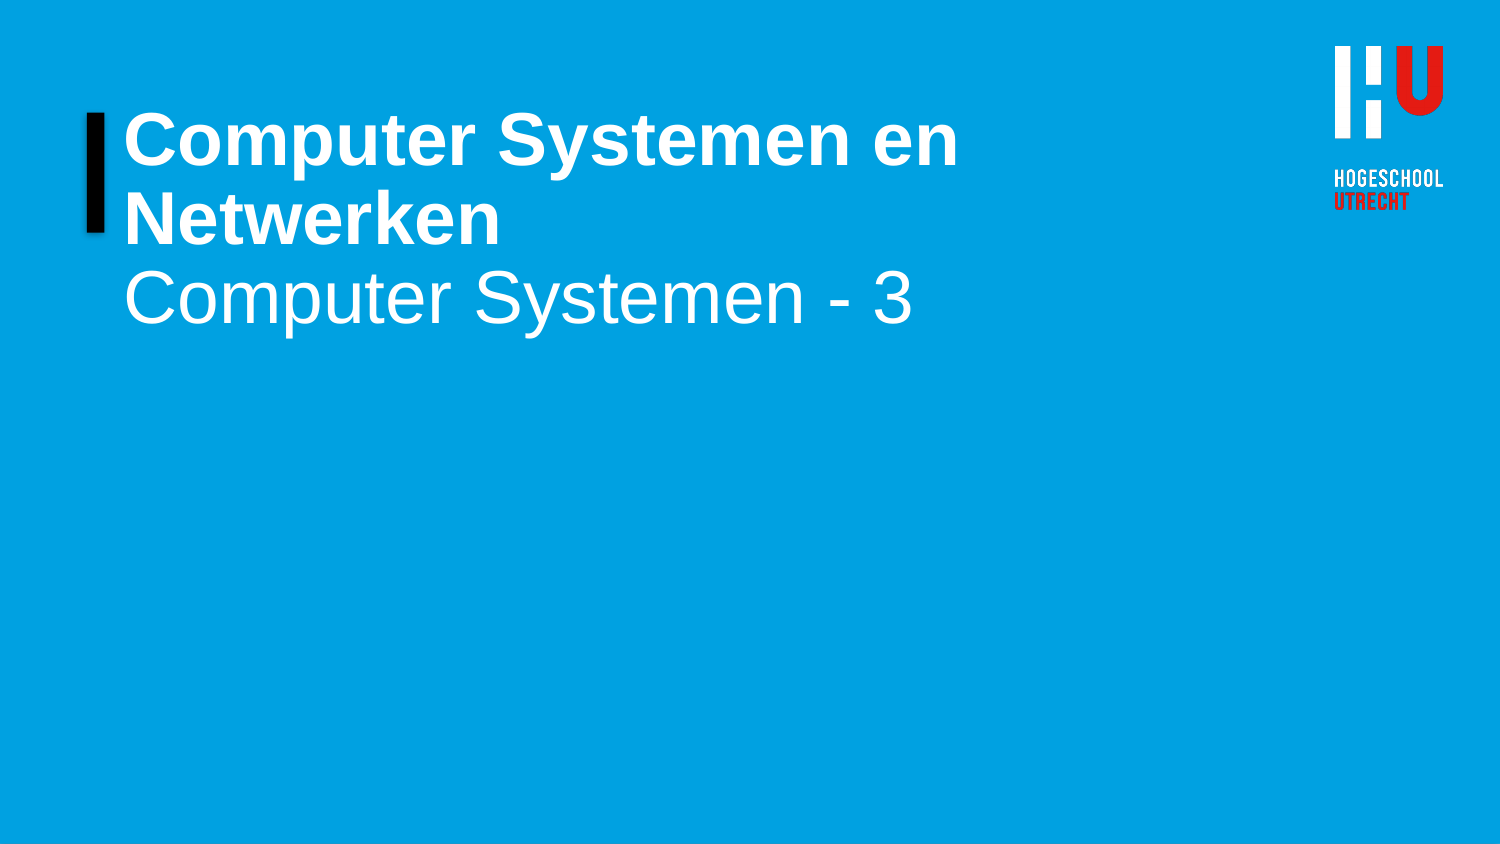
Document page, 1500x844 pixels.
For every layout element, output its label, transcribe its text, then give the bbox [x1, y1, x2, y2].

picture [1358, 170, 1366, 186]
picture [220, 196, 242, 244]
picture [129, 193, 172, 243]
picture [225, 283, 276, 322]
picture [1390, 193, 1397, 209]
picture [1426, 170, 1432, 186]
picture [1367, 101, 1381, 138]
picture [1391, 172, 1398, 186]
picture [1336, 193, 1343, 209]
picture [600, 275, 618, 323]
picture [478, 271, 519, 323]
picture [418, 204, 453, 244]
picture [831, 301, 848, 305]
picture [563, 283, 594, 323]
picture [127, 271, 173, 323]
picture [349, 204, 370, 243]
picture [433, 283, 450, 322]
picture [1397, 47, 1442, 115]
picture [1368, 193, 1375, 209]
picture [1380, 170, 1387, 178]
picture [1367, 47, 1381, 84]
picture [1346, 193, 1354, 209]
picture [245, 205, 301, 243]
picture [1413, 170, 1421, 186]
picture [379, 190, 413, 243]
picture [1401, 193, 1408, 209]
picture [306, 204, 341, 244]
picture [1370, 170, 1376, 186]
picture [876, 271, 910, 323]
picture [462, 204, 497, 243]
picture [328, 284, 359, 323]
picture [770, 283, 800, 322]
picture [1357, 193, 1364, 209]
title Computer Systemen en Netwerken Computer Systemen - 3 [123, 101, 1305, 178]
picture [181, 283, 215, 323]
picture [1379, 193, 1386, 209]
picture [622, 283, 656, 323]
picture [1347, 170, 1352, 186]
picture [1402, 170, 1409, 186]
picture [727, 283, 761, 323]
picture [366, 275, 384, 323]
picture [525, 284, 559, 338]
picture [1436, 170, 1442, 186]
picture [666, 283, 717, 322]
picture [181, 204, 216, 244]
picture [1382, 178, 1387, 186]
picture [389, 283, 423, 323]
picture [287, 283, 319, 338]
picture [1336, 170, 1343, 186]
picture [1336, 47, 1350, 138]
